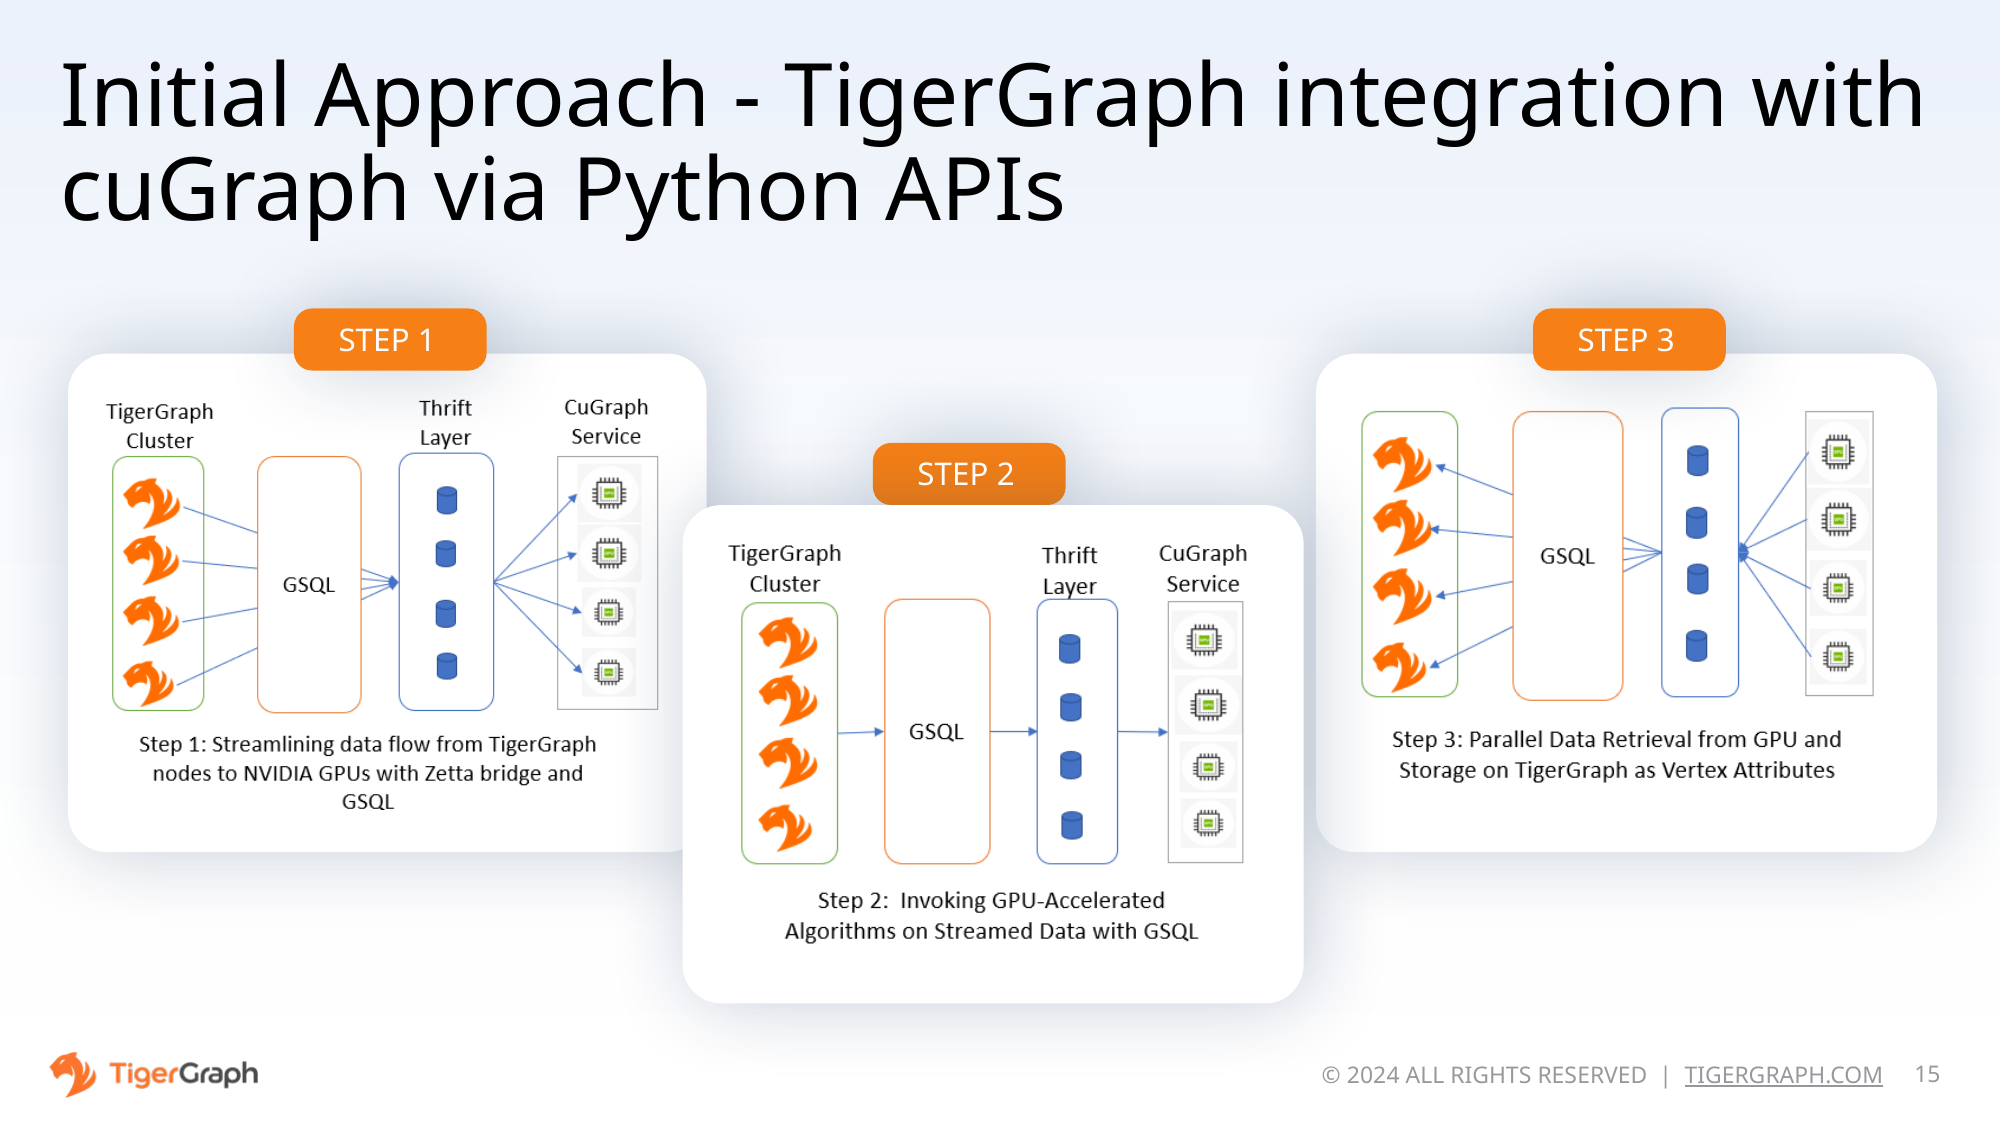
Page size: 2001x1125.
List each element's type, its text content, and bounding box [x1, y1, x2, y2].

text_box STEP 2 [866, 439, 1066, 507]
picture [91, 392, 683, 810]
picture [1331, 404, 1922, 798]
picture [713, 535, 1273, 953]
text_box [1351, 353, 1938, 853]
text_box [0, 0, 2000, 1125]
text_box [1315, 353, 1566, 503]
text_box STEP 3 [1527, 304, 1726, 373]
text_box STEP 1 [288, 304, 487, 373]
text_box [682, 505, 1304, 1004]
text_box [503, 353, 707, 485]
text_box Initial Approach - TigerGraph integration with cuGraph via Python APIs [49, 44, 1963, 269]
text_box [68, 353, 646, 853]
